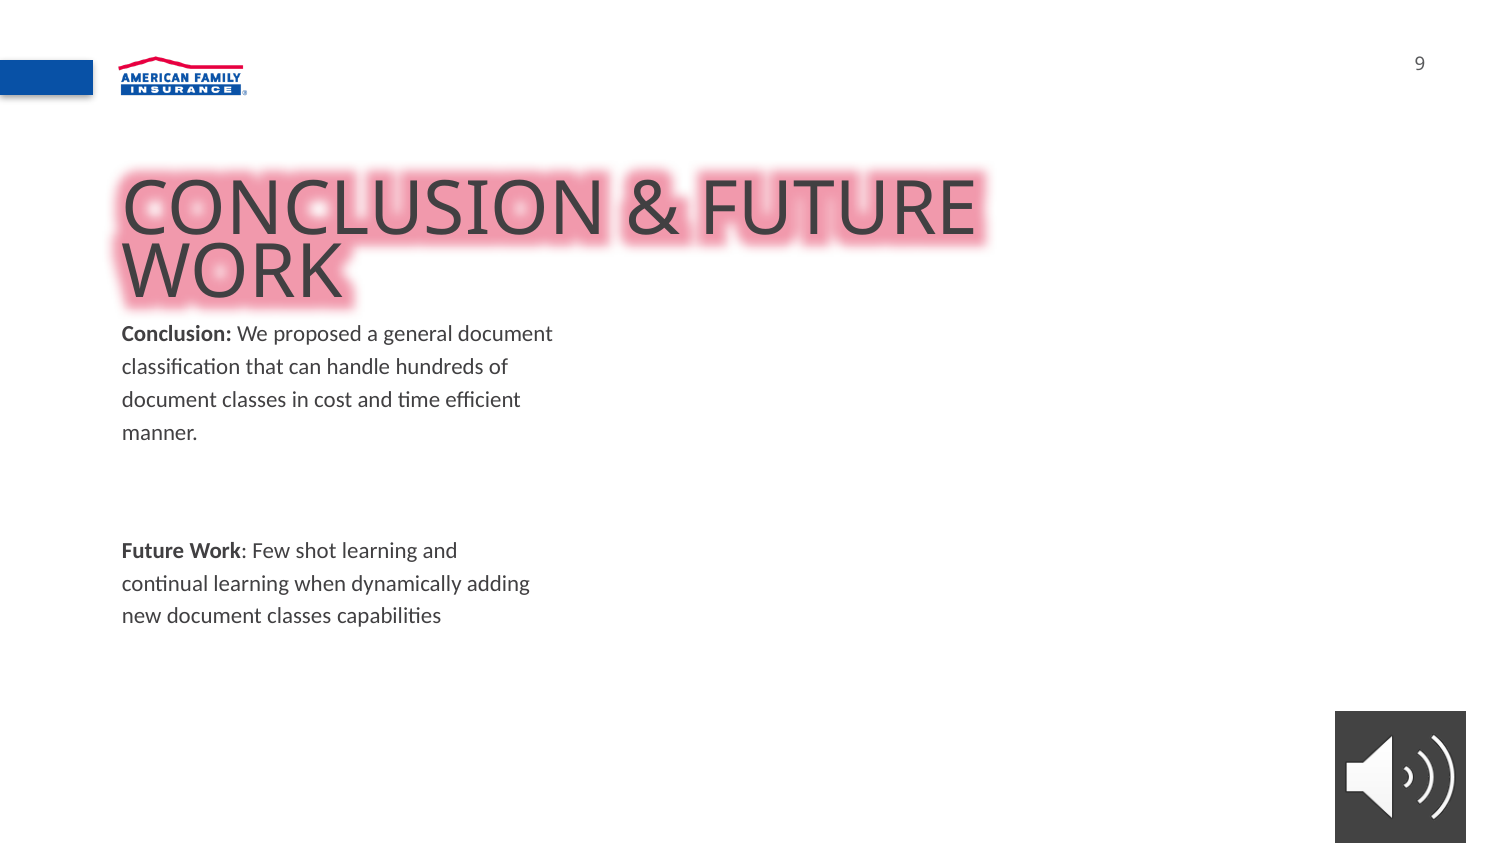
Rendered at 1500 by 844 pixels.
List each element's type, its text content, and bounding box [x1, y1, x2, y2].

text_box CONCLUSION & FUTURE WORK [107, 176, 1212, 318]
picture [110, 53, 253, 111]
picture [1333, 710, 1468, 844]
text_box Future Work: Few shot learning and continual learning when dynamically adding new document classes capabilities [107, 522, 562, 636]
text_box Conclusion: We proposed a general document classification that can handle hundreds of document classes in cost and time efficient manner. [107, 306, 610, 453]
